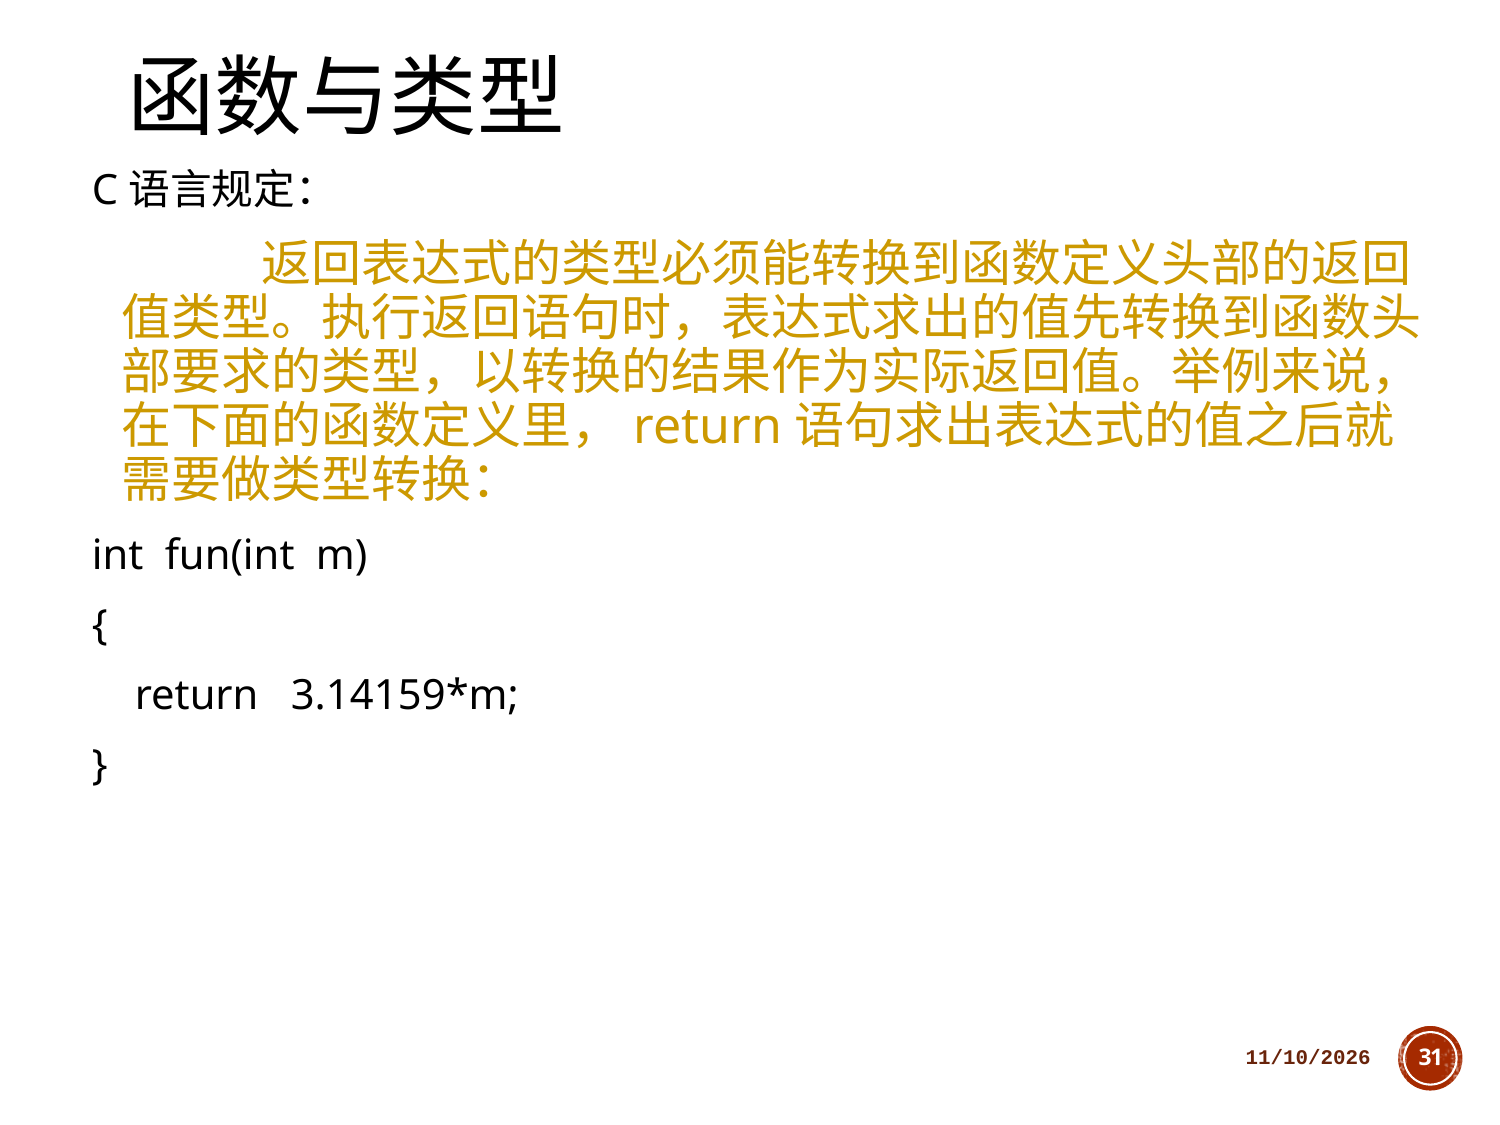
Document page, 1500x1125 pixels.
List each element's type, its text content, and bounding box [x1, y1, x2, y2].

slide_number 31 [1391, 1028, 1471, 1089]
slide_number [982, 1028, 1386, 1089]
list C语言规定： 返回表达式的类型必须能转换到函数定义头部的返回值类型。执行返回语句时，表达式求出的值先转换到函数头部要求的类型，以转换的结果作为实际返回值。举例来说，在下面的函数定义里，return语句求出表达式的值之后就需要做类型转换： int fun(int m) { return 3.14159*m; } [76, 160, 1447, 988]
title 函数与类型 [112, 31, 1392, 160]
